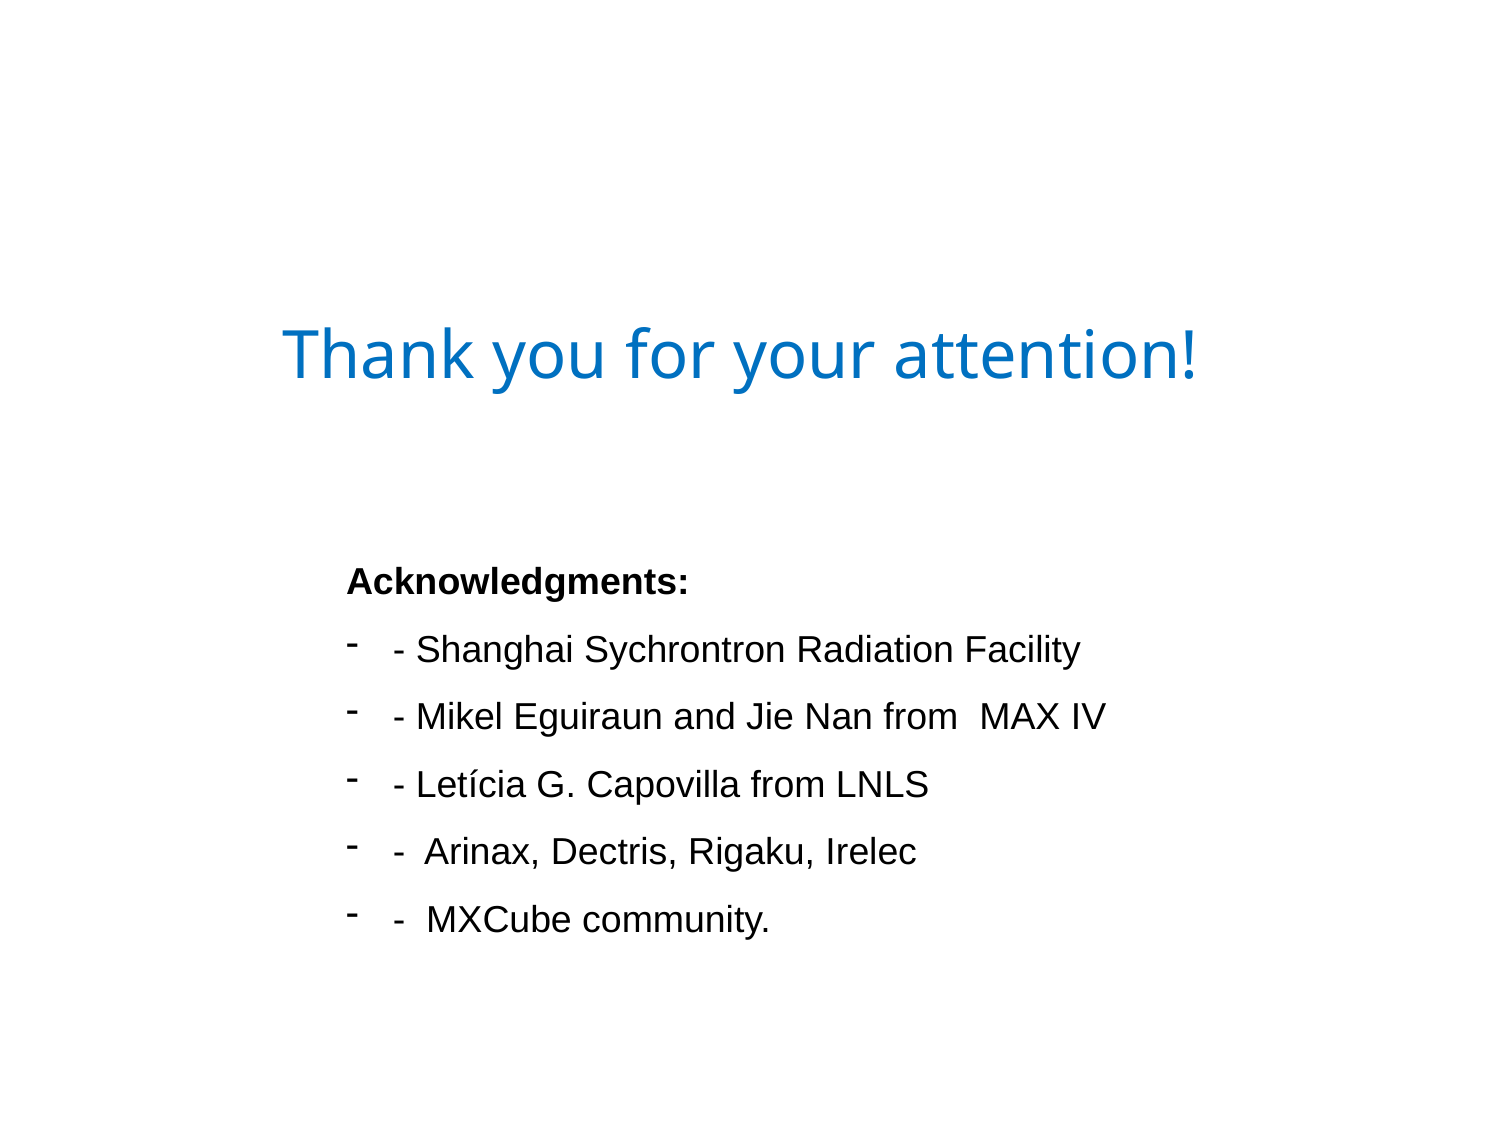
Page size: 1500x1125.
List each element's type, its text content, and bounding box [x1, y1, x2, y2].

text_box Acknowledgments: - Shanghai Sychrontron Radiation Facility - Mikel Eguiraun and Jie Nan from MAX IV - Letícia G. Capovilla from LNLS - Arinax, Dectris, Rigaku, Irelec - MXCube community. [331, 527, 1169, 948]
text_box Thank you for your attention! [162, 304, 1338, 400]
